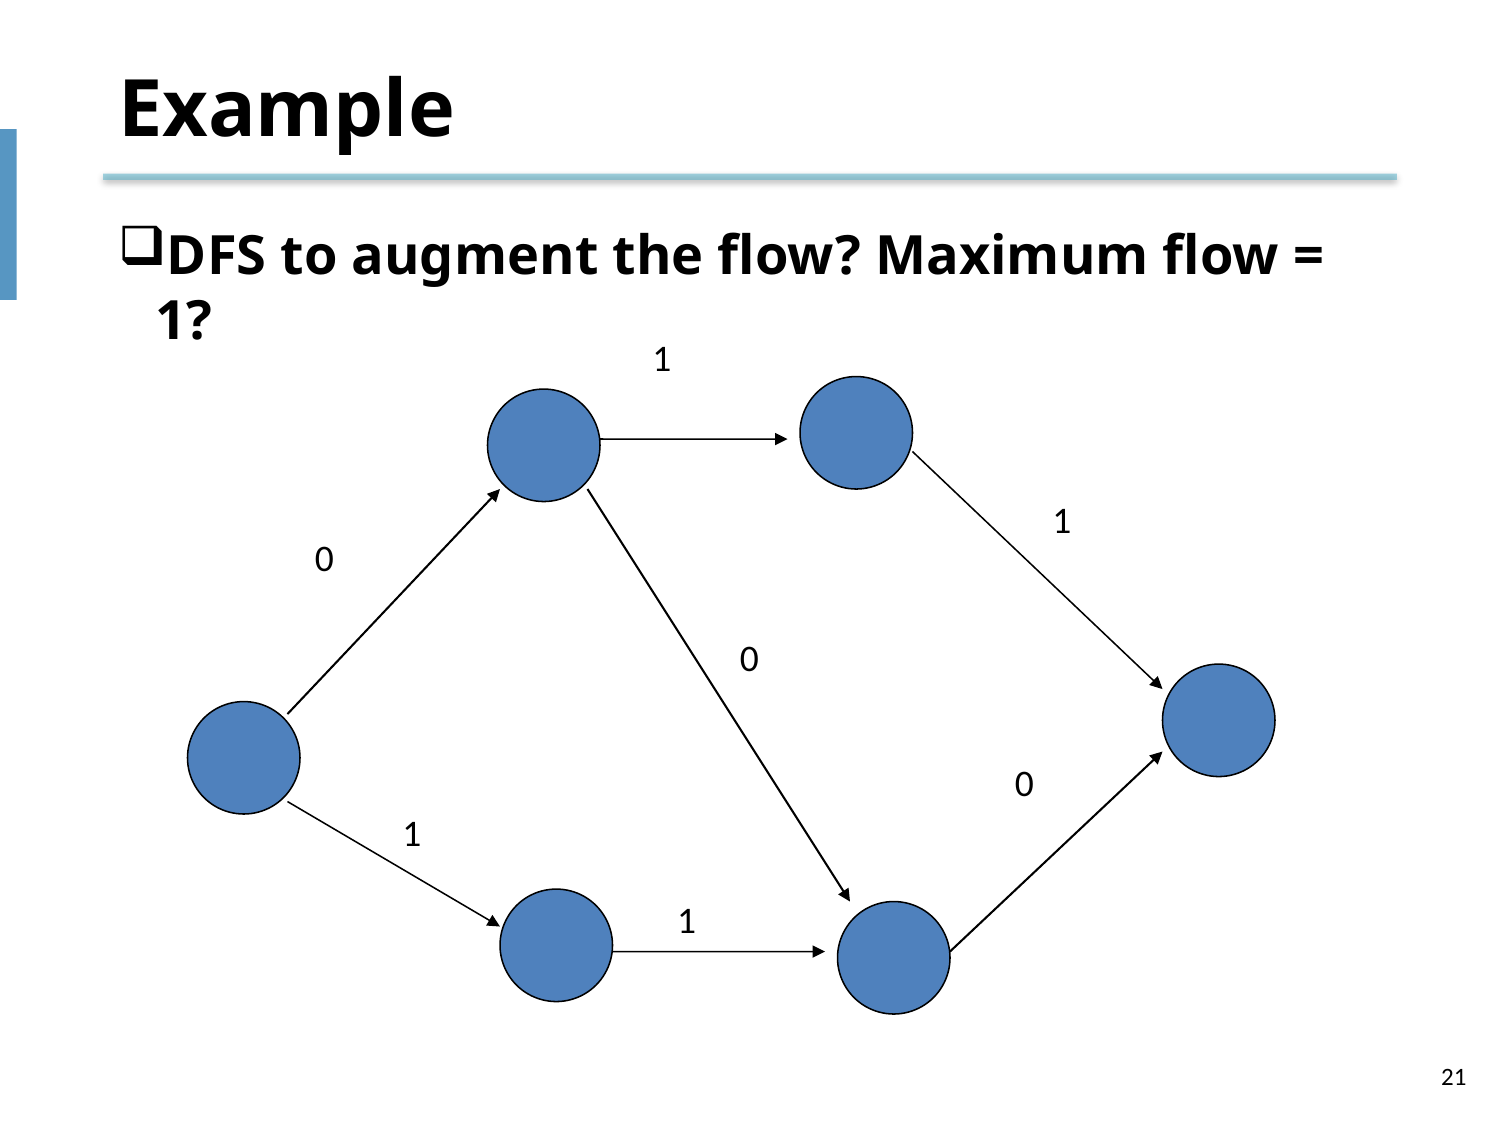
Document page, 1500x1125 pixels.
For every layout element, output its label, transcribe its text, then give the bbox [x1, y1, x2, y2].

text_box 0 [999, 751, 1100, 812]
text_box [912, 451, 1163, 690]
text_box [800, 376, 913, 490]
text_box [837, 901, 951, 1015]
text_box 1 [637, 326, 763, 387]
title Example [103, 25, 1397, 185]
text_box [599, 432, 788, 446]
list DFS to augment the flow? Maximum flow = 1? [103, 212, 1397, 977]
text_box [587, 488, 850, 902]
text_box 1 [662, 889, 738, 949]
text_box [287, 489, 500, 715]
text_box [612, 945, 826, 958]
text_box [1100, 751, 1163, 811]
text_box 1 [387, 801, 450, 862]
text_box [487, 389, 601, 502]
text_box [1162, 664, 1276, 777]
text_box 0 [299, 526, 388, 587]
slide_number 21 [1131, 1045, 1482, 1106]
text_box [500, 889, 613, 1002]
text_box 1 [1037, 488, 1138, 549]
text_box 0 [725, 626, 825, 687]
text_box [187, 701, 301, 815]
text_box [390, 862, 500, 927]
